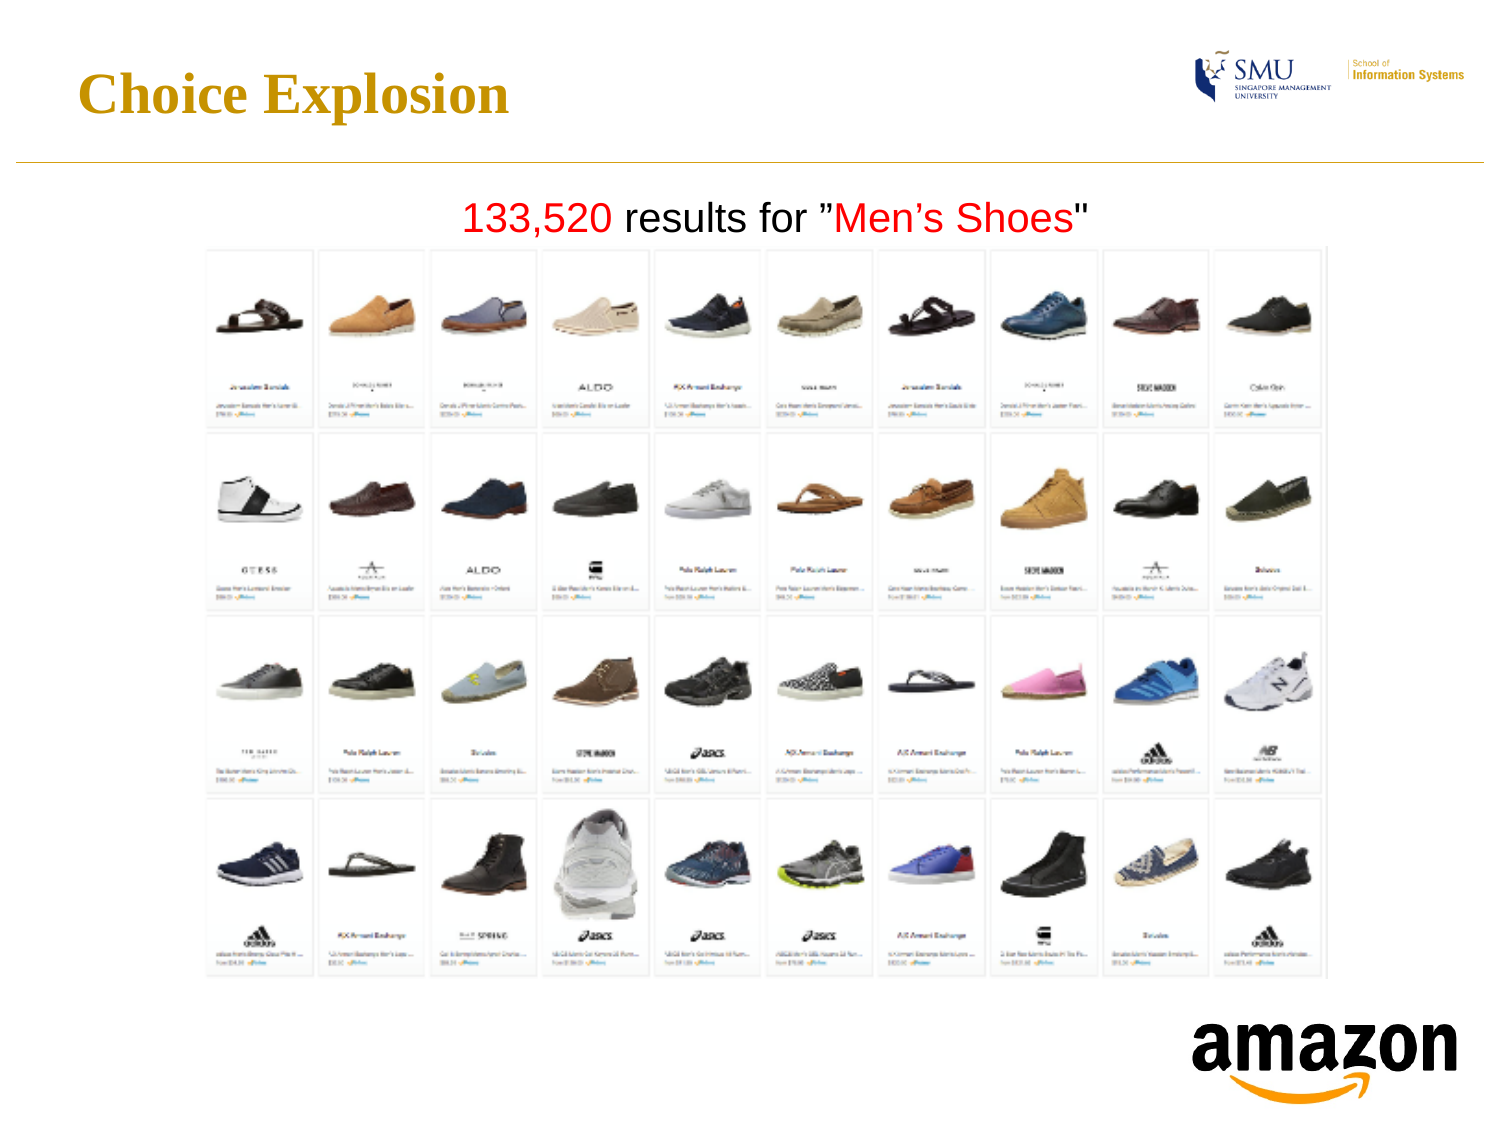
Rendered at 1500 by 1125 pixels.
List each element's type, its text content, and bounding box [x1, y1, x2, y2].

title Choice Explosion [62, 47, 1138, 133]
picture [1175, 29, 1484, 122]
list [199, 246, 1328, 979]
picture [1157, 1000, 1497, 1125]
text_box 133,520 results for ”Men’s Shoes" [390, 183, 1161, 244]
